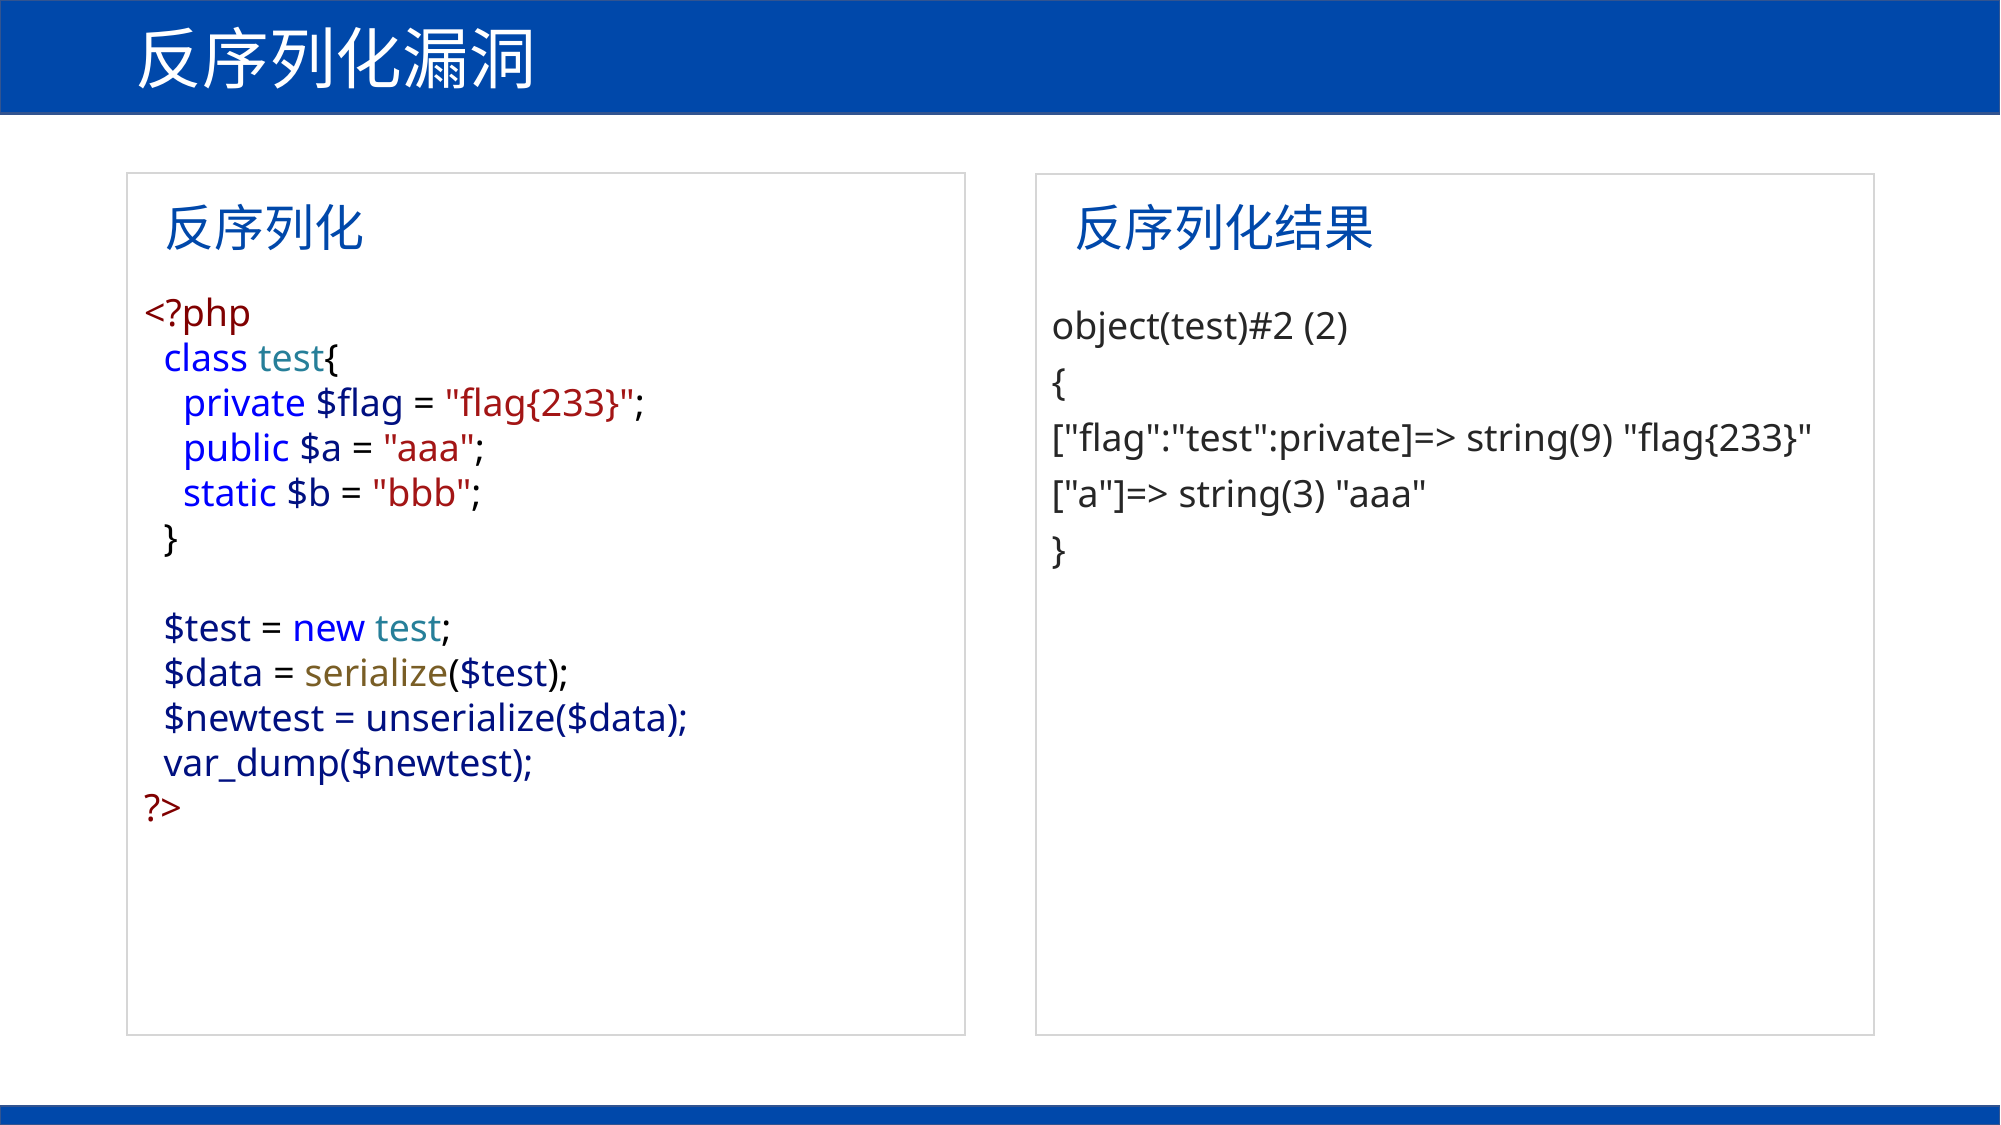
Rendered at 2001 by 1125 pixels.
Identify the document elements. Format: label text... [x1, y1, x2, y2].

text_box [126, 172, 966, 1036]
text_box <?php class test{ private $flag = "flag{233}"; public $a = "aaa"; static $b = "bbb"; } $test = new test; $data = serialize($test); $newtest = unserialize($data); var_dump($newtest); ?> [129, 282, 967, 837]
text_box [1035, 173, 1875, 1036]
text_box 反序列化 [149, 189, 941, 265]
text_box 反序列化结果 [1059, 189, 1390, 265]
text_box [0, 1105, 2000, 1125]
text_box 反序列化漏洞 [0, 0, 2000, 115]
text_box object(test)#2 (2) { ["flag":"test":private]=> string(9) "flag{233}" ["a"]=> string(3) "aaa" } [1036, 282, 1876, 579]
